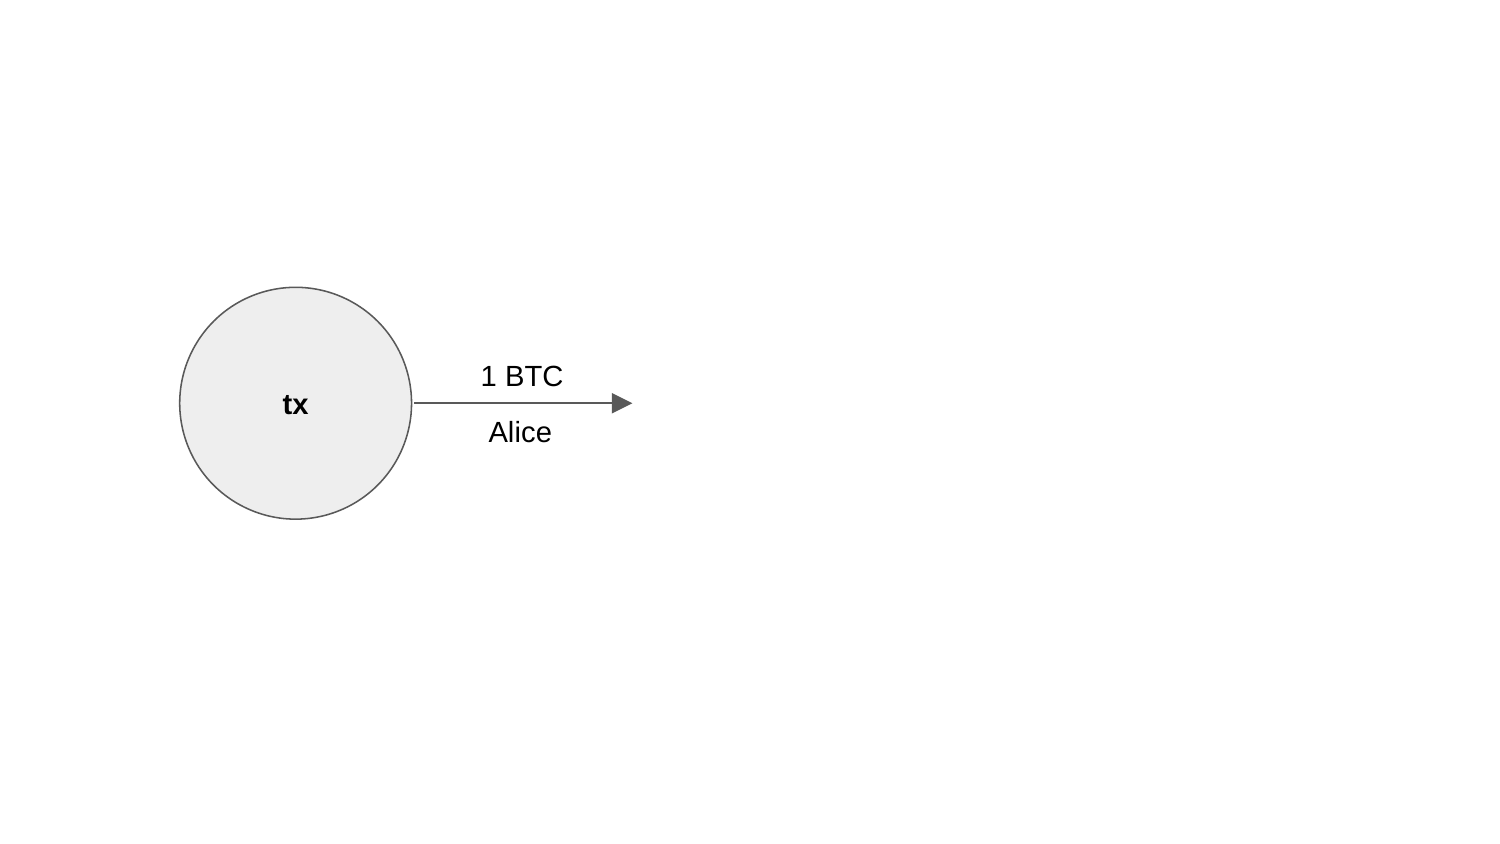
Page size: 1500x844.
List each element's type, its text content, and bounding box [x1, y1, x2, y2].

text_box tx [179, 287, 412, 520]
text_box Alice [473, 412, 588, 466]
text_box 1 BTC [418, 342, 625, 402]
text_box Alice [473, 398, 588, 402]
